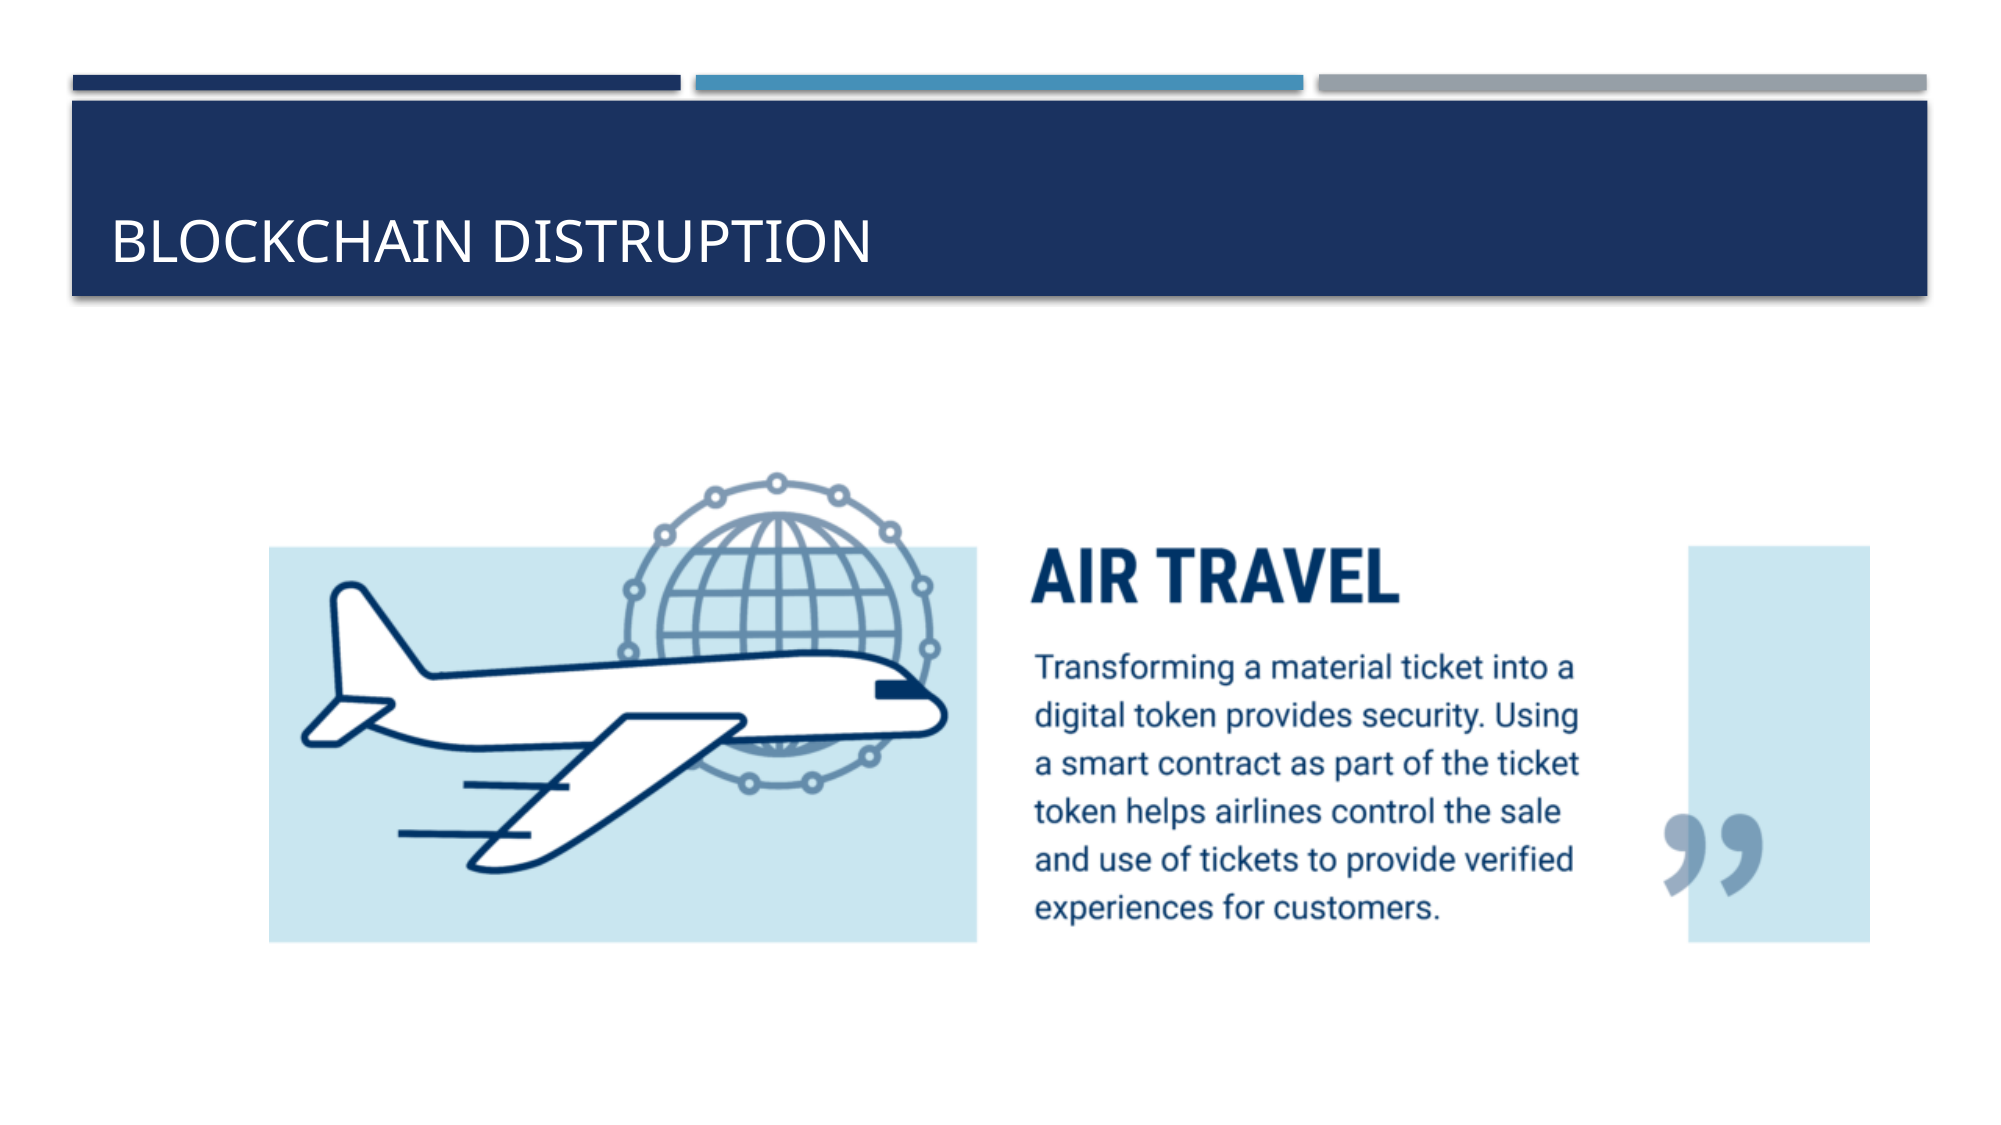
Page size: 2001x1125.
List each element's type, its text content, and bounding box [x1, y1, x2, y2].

picture [268, 335, 1870, 1102]
title Blockchain Distruption [95, 115, 1905, 282]
